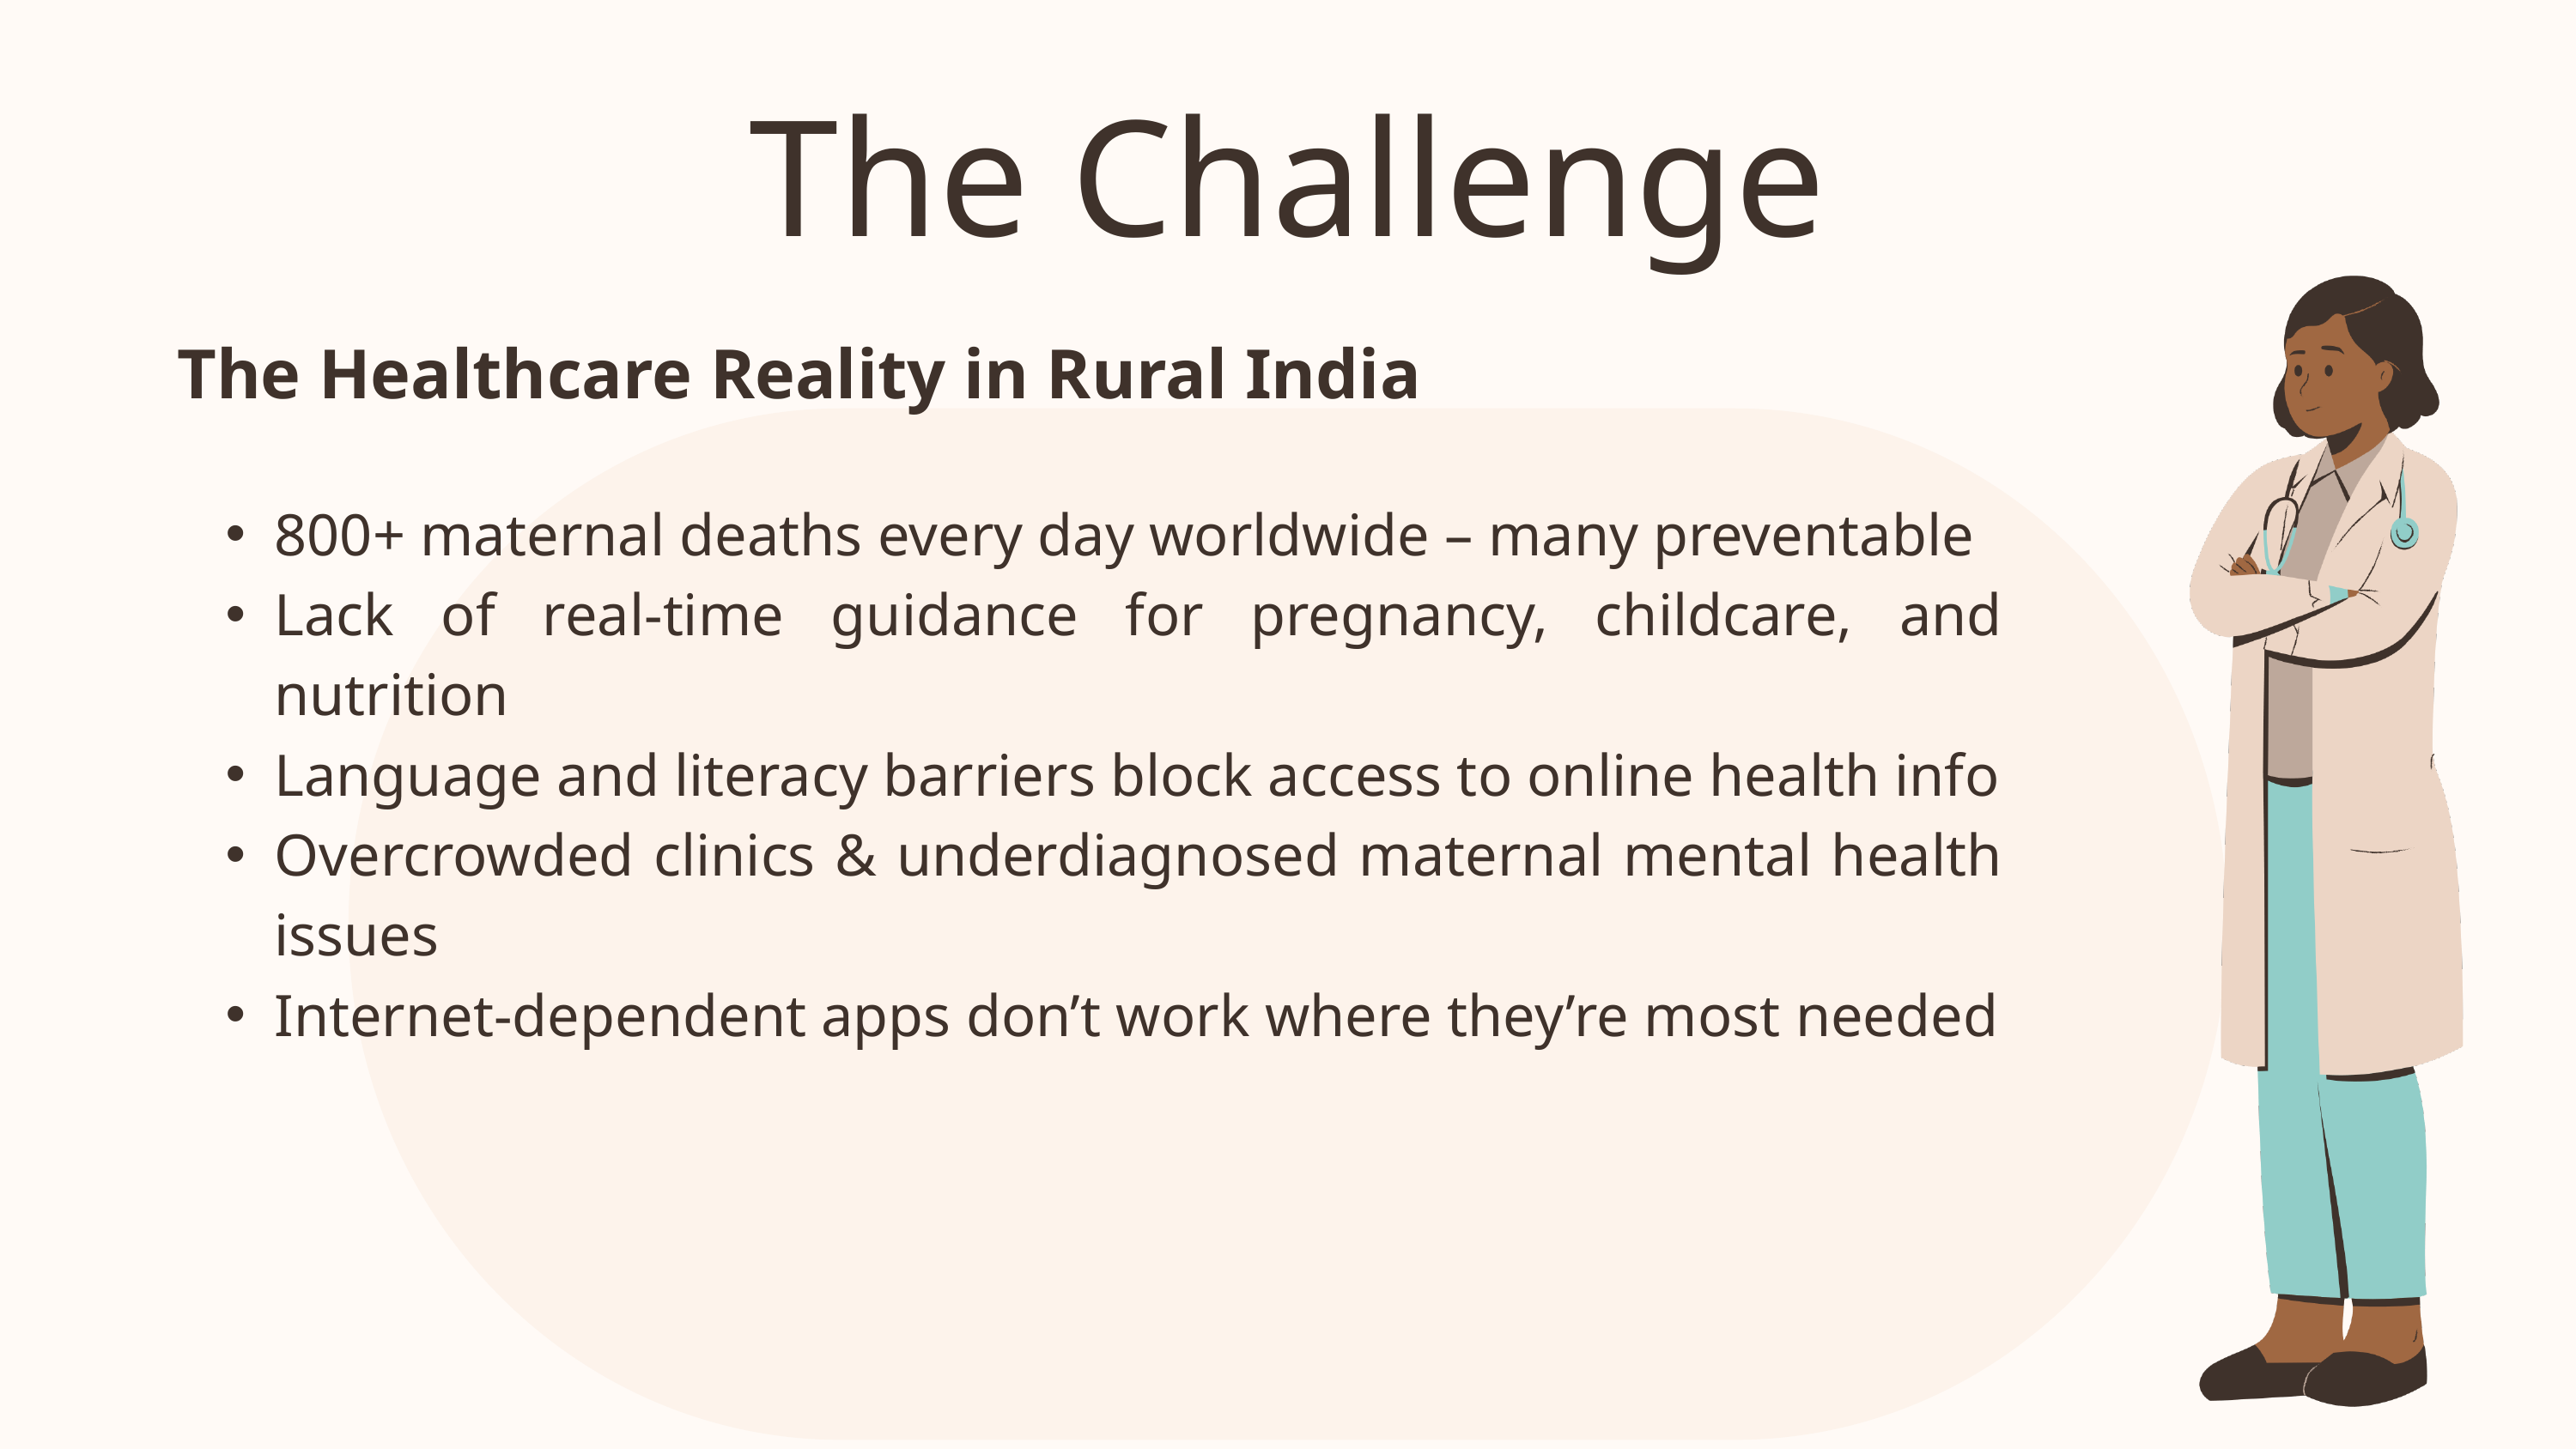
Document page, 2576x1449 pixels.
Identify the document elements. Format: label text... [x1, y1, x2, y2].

text_box 800+ maternal deaths every day worldwide – many preventable Lack of real-time guidance for pregnancy, childcare, and nutrition Language and literacy barriers block access to online health info Overcrowded clinics & underdiagnosed maternal mental health issues Internet-dependent apps don’t work where they’re most needed [176, 487, 343, 1128]
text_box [348, 408, 2228, 1440]
text_box The Healthcare Reality in Rural India [176, 317, 1516, 413]
text_box [2173, 266, 2464, 1410]
text_box The Challenge [464, 84, 2112, 269]
